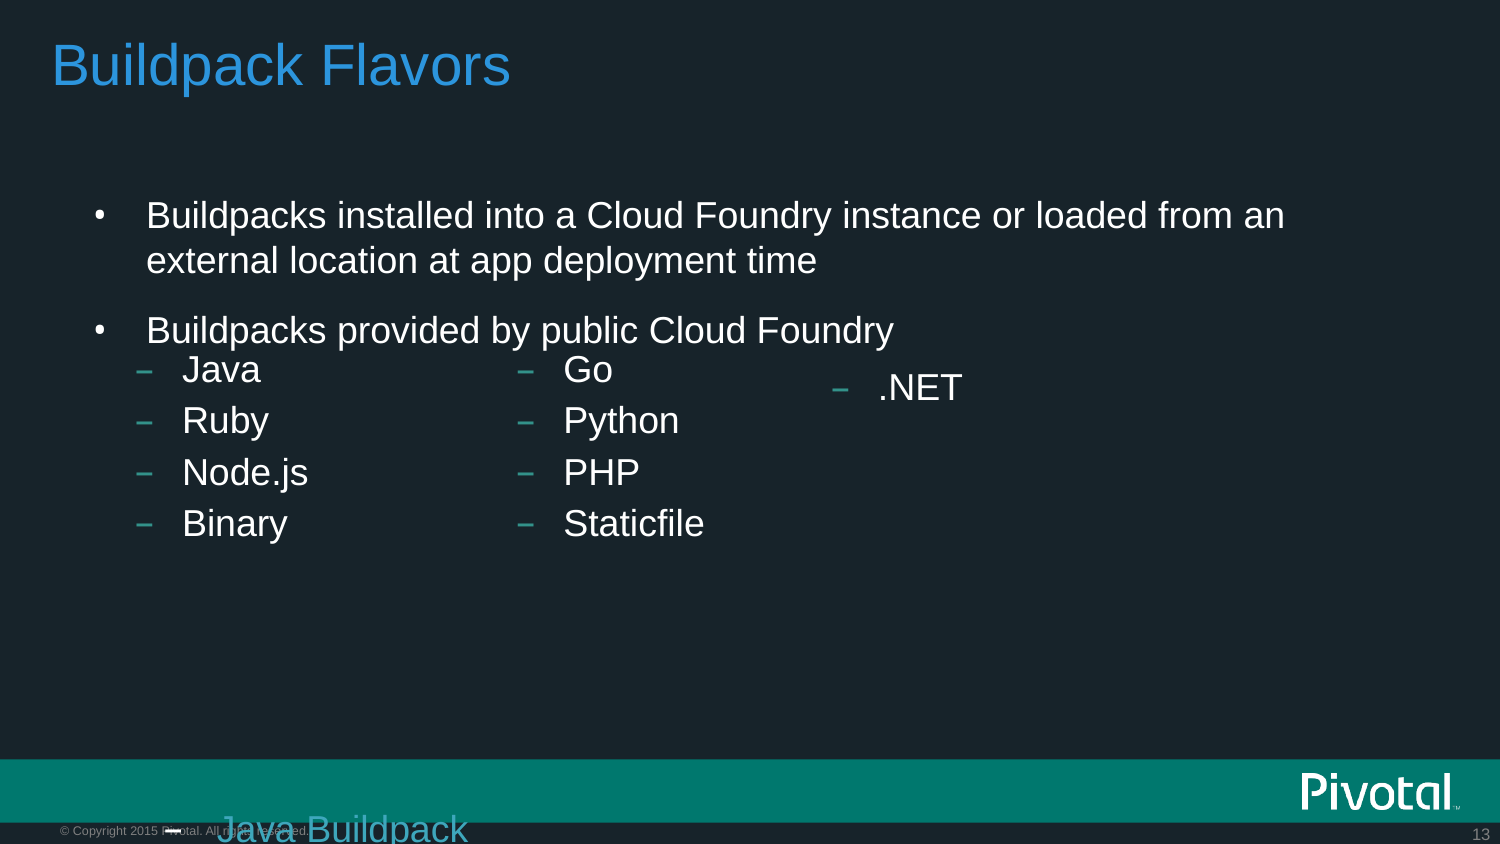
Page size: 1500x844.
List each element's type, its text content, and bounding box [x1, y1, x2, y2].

text_box Java Ruby Node.js Binary [60, 345, 550, 530]
list Buildpacks installed into a Cloud Foundry instance or loaded from an external location at app deployment time Buildpacks provided by public Cloud Foundry Java Buildpack Cloud Foundry Community Buildpack Write you own [60, 176, 1440, 732]
picture [1302, 773, 1460, 810]
text_box Buildpack Flavors [36, 27, 1416, 130]
text_box Go Python PHP Staticfile [550, 345, 932, 530]
text_box .NET [756, 363, 1246, 549]
